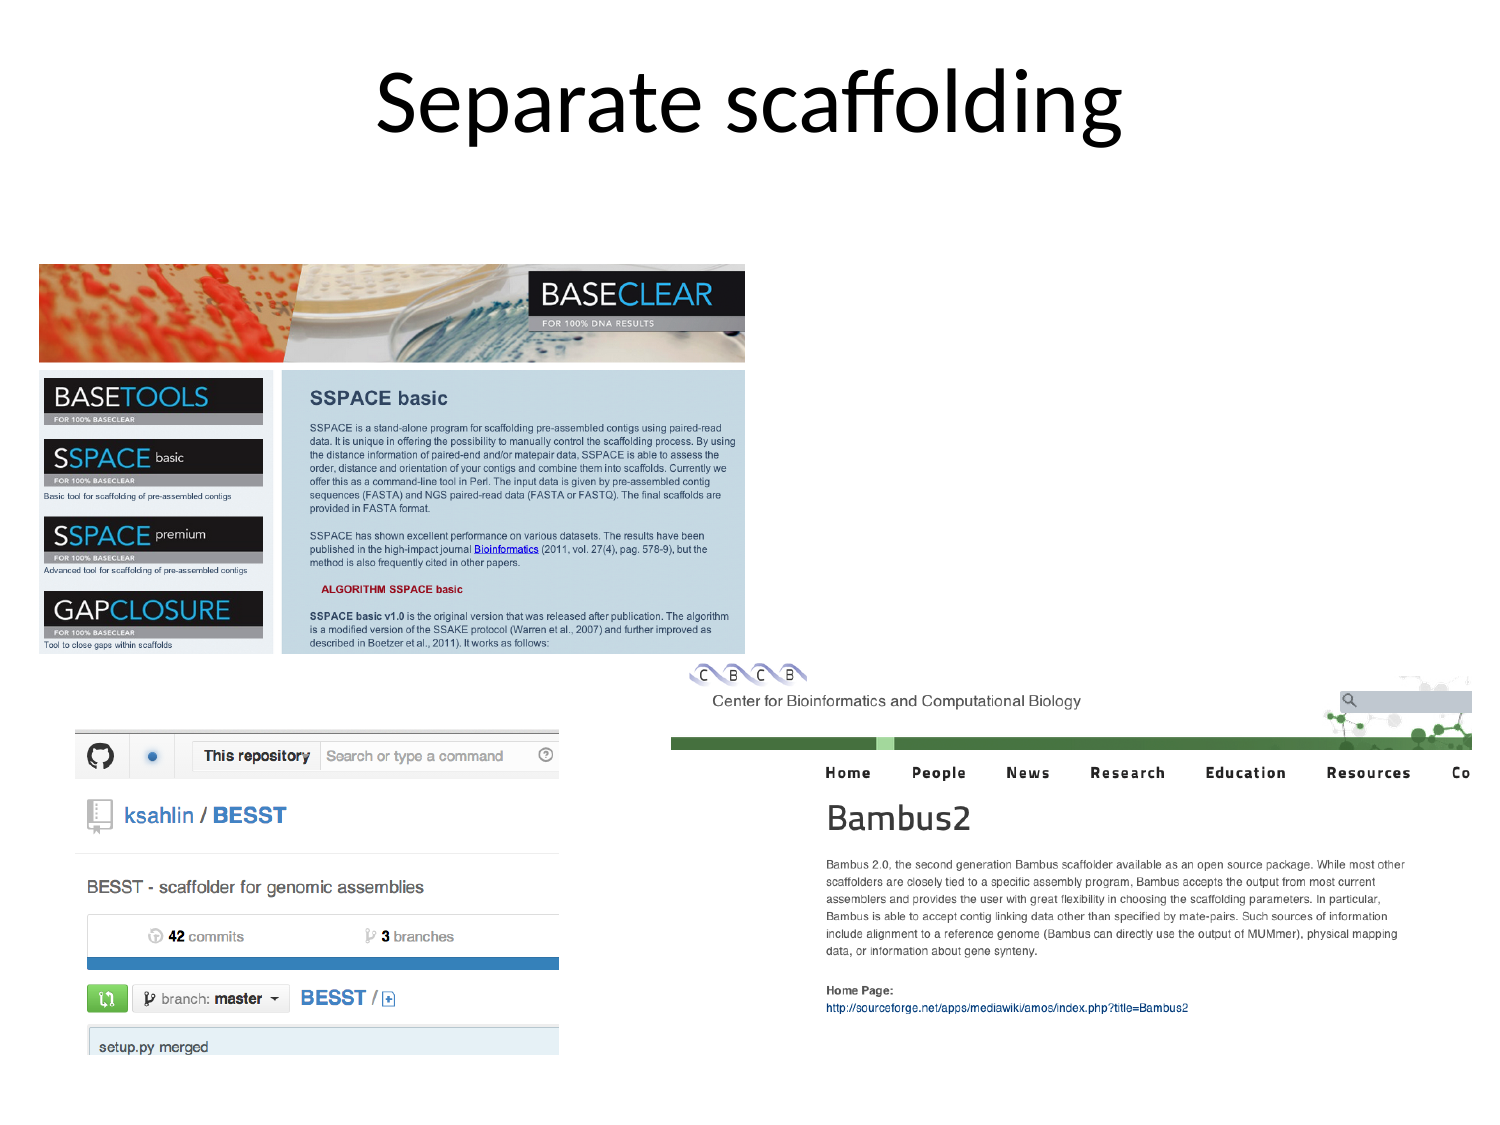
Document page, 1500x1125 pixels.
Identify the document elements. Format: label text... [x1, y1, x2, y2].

title Separate scaffolding [75, 1, 1425, 190]
picture [39, 263, 1472, 1055]
picture [74, 729, 559, 1055]
